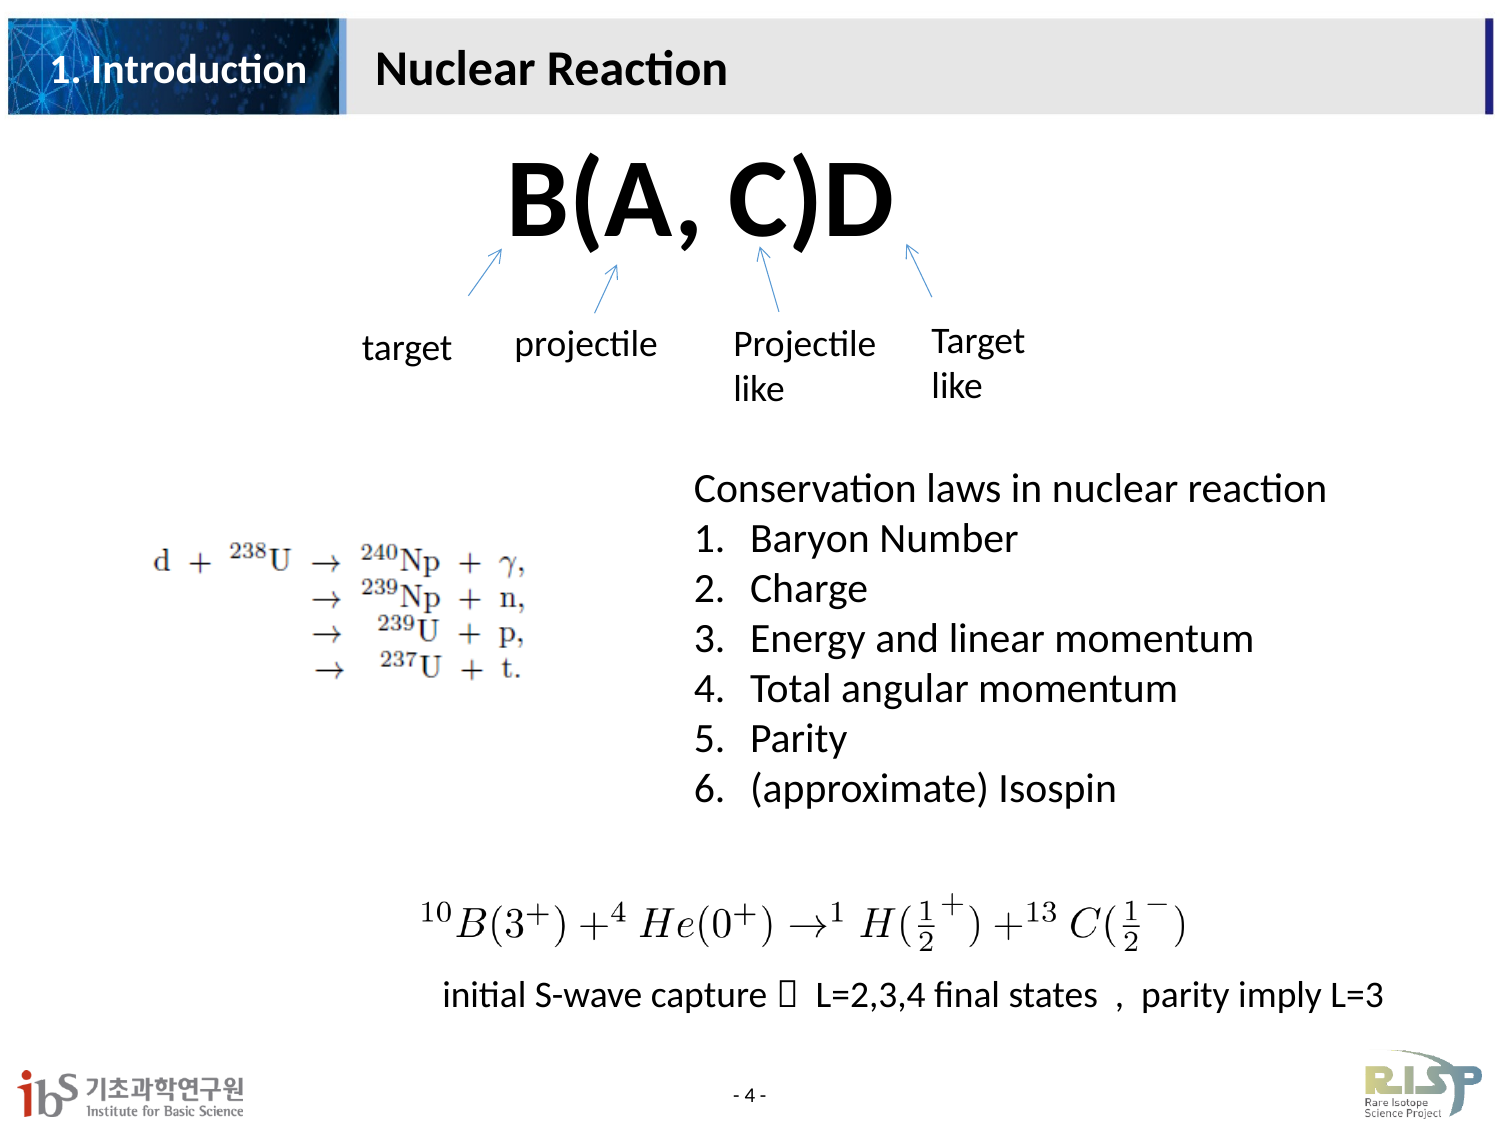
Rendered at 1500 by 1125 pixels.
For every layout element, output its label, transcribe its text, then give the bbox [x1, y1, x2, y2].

text_box Projectile like [718, 311, 892, 417]
text_box B(A, C)D [492, 130, 910, 267]
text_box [468, 248, 502, 296]
text_box Conservation laws in nuclear reaction Baryon Number Charge Energy and linear momentum Total angular momentum Parity (approximate) Isospin [679, 453, 1459, 819]
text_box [906, 243, 932, 298]
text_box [759, 246, 779, 312]
picture [148, 526, 526, 692]
text_box Target like [916, 308, 1041, 413]
picture [2, 10, 1500, 130]
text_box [594, 264, 618, 314]
text_box initial S-wave capture  L=2,3,4 final states , parity imply L=3 [427, 962, 1408, 1023]
picture [422, 893, 1184, 951]
picture [17, 1070, 243, 1117]
picture [1364, 1049, 1482, 1119]
text_box target [347, 315, 468, 375]
text_box projectile [499, 311, 673, 372]
